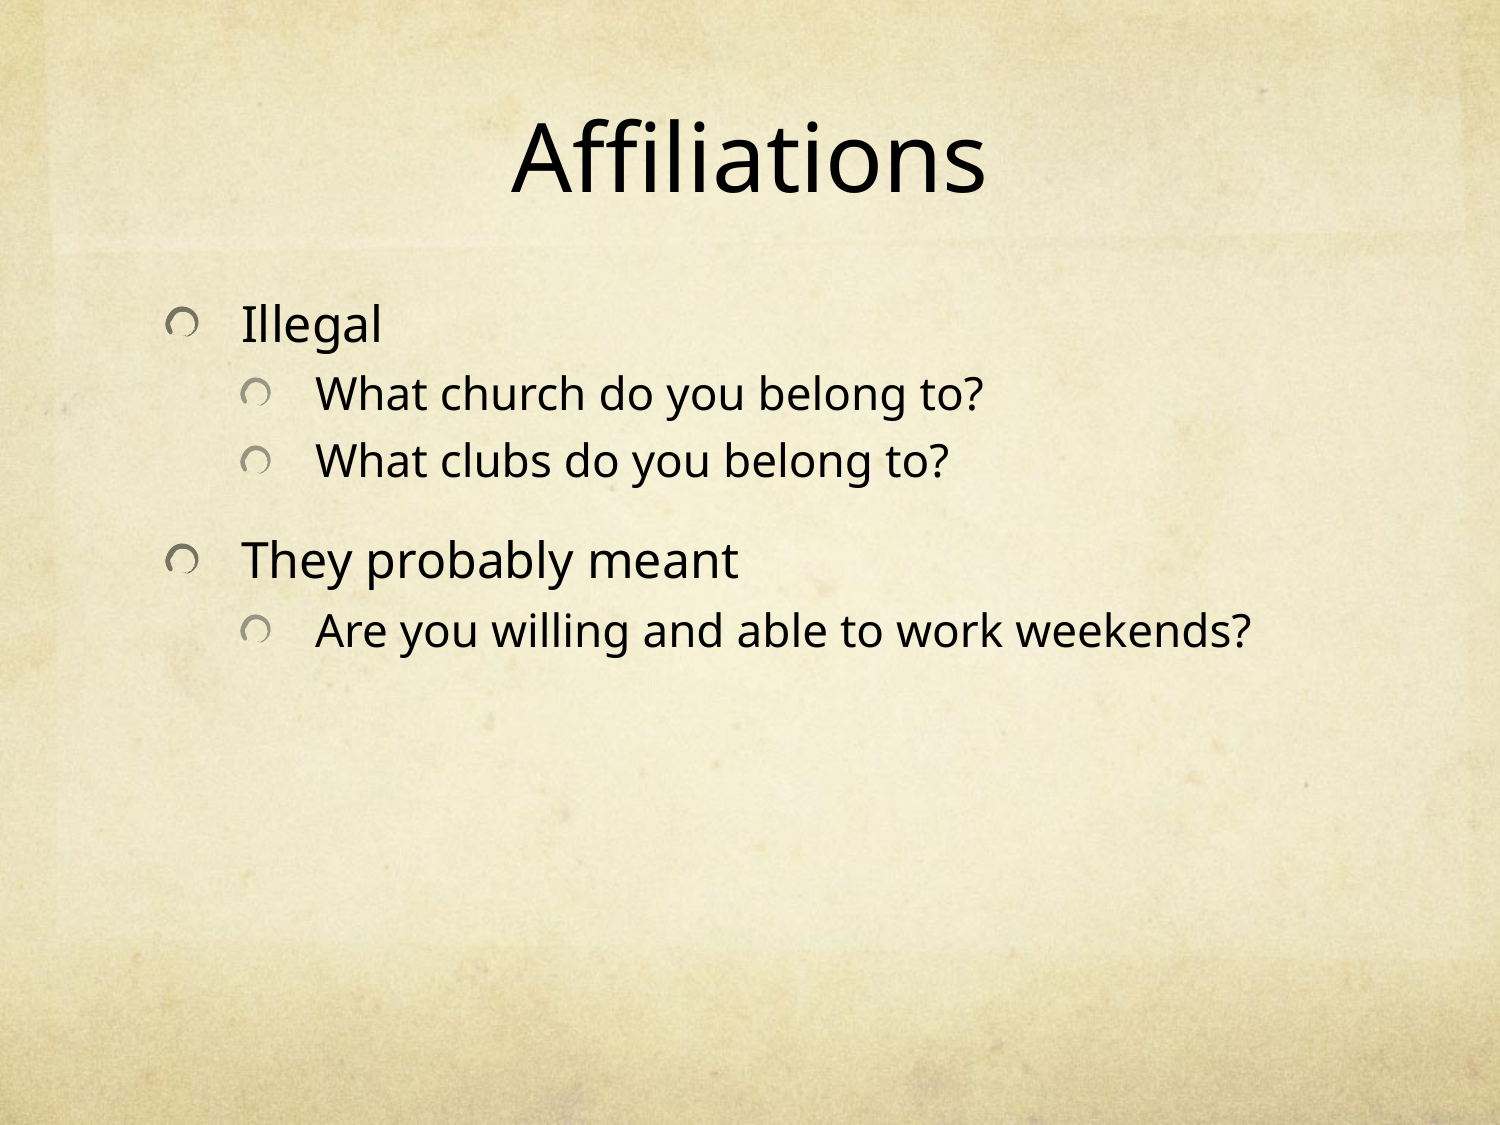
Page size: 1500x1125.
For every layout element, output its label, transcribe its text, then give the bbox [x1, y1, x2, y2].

title Affiliations [150, 82, 1350, 225]
picture [0, 0, 1500, 1125]
list Illegal What church do you belong to? What clubs do you belong to? They probably meant Are you willing and able to work weekends? [150, 284, 1350, 950]
